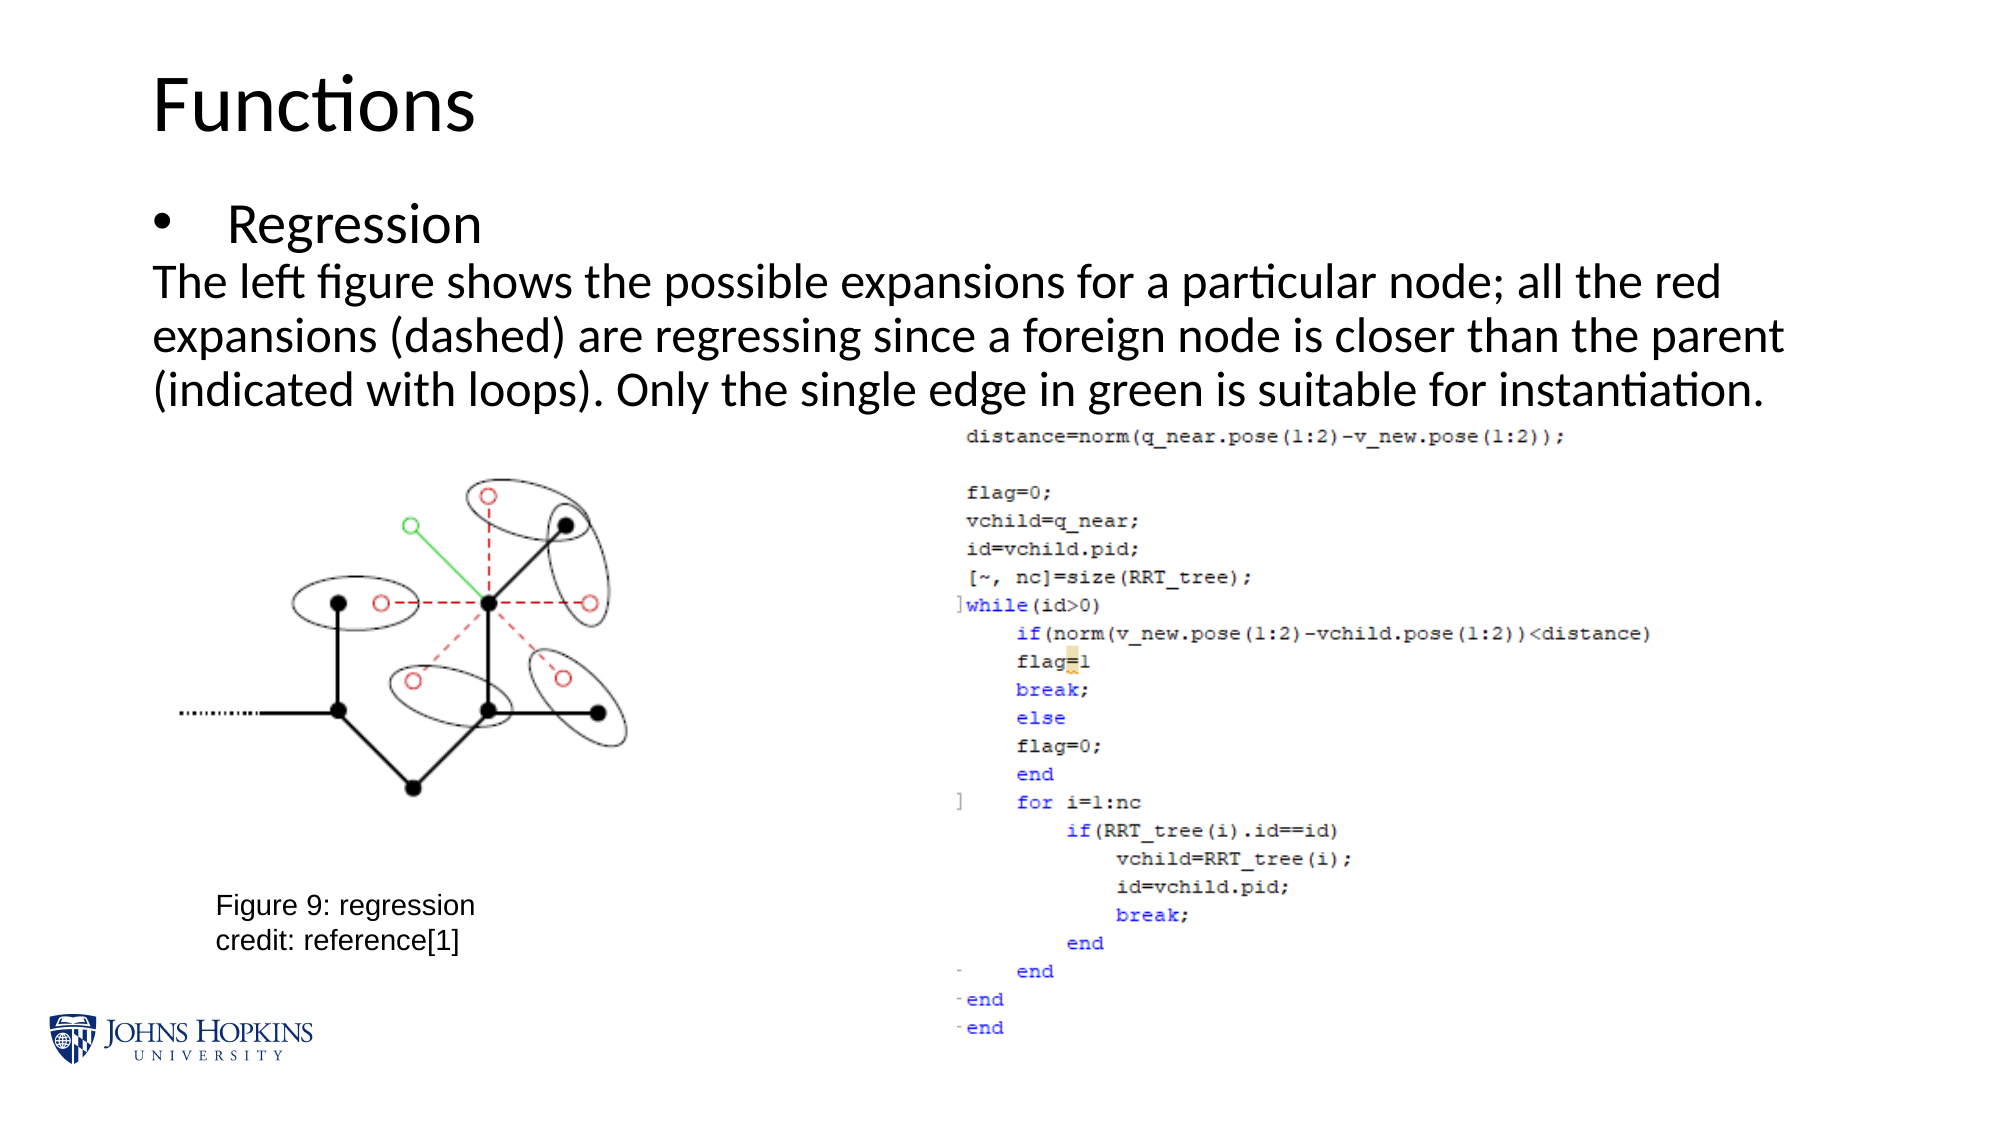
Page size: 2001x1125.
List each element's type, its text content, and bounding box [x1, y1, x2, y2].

picture [956, 416, 1800, 1045]
text_box Figure 9: regression credit: reference[1] [200, 878, 798, 964]
picture [0, 964, 363, 1116]
list Regression The left figure shows the possible expansions for a particular node; all the red expansions (dashed) are regressing since a foreign node is closer than the parent (indicated with loops). Only the single edge in green is suitable for instantiation. [137, 185, 1936, 1014]
picture [115, 431, 745, 868]
title Functions [137, 59, 1863, 150]
